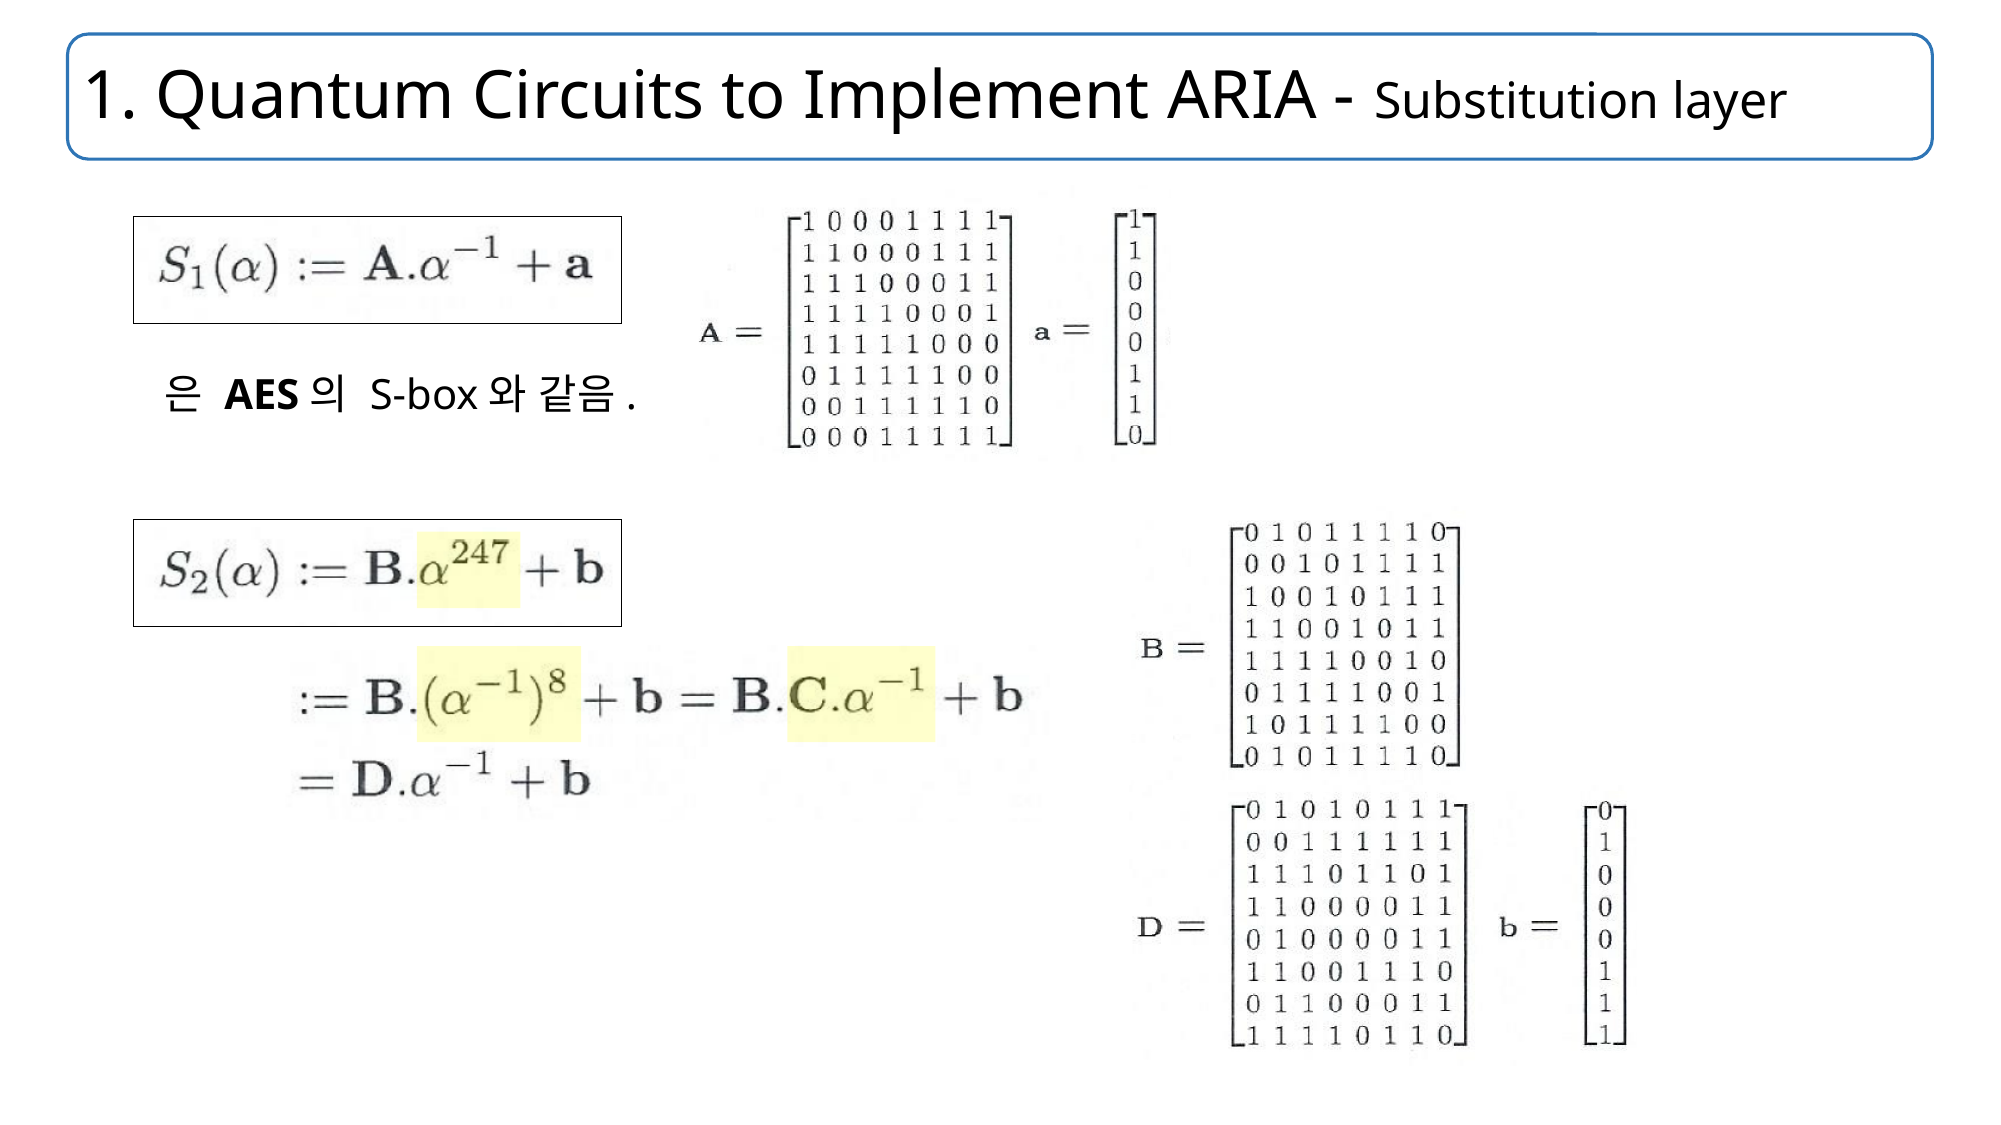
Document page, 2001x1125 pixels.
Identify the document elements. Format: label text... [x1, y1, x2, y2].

picture [133, 216, 622, 324]
picture [285, 645, 1050, 822]
picture [1129, 505, 1483, 1066]
title 1. Quantum Circuits to Implement ARIA - Substitution layer [67, 34, 1933, 160]
picture [1493, 785, 1637, 1066]
picture [1028, 185, 1171, 462]
picture [133, 519, 622, 627]
picture [698, 185, 1022, 462]
